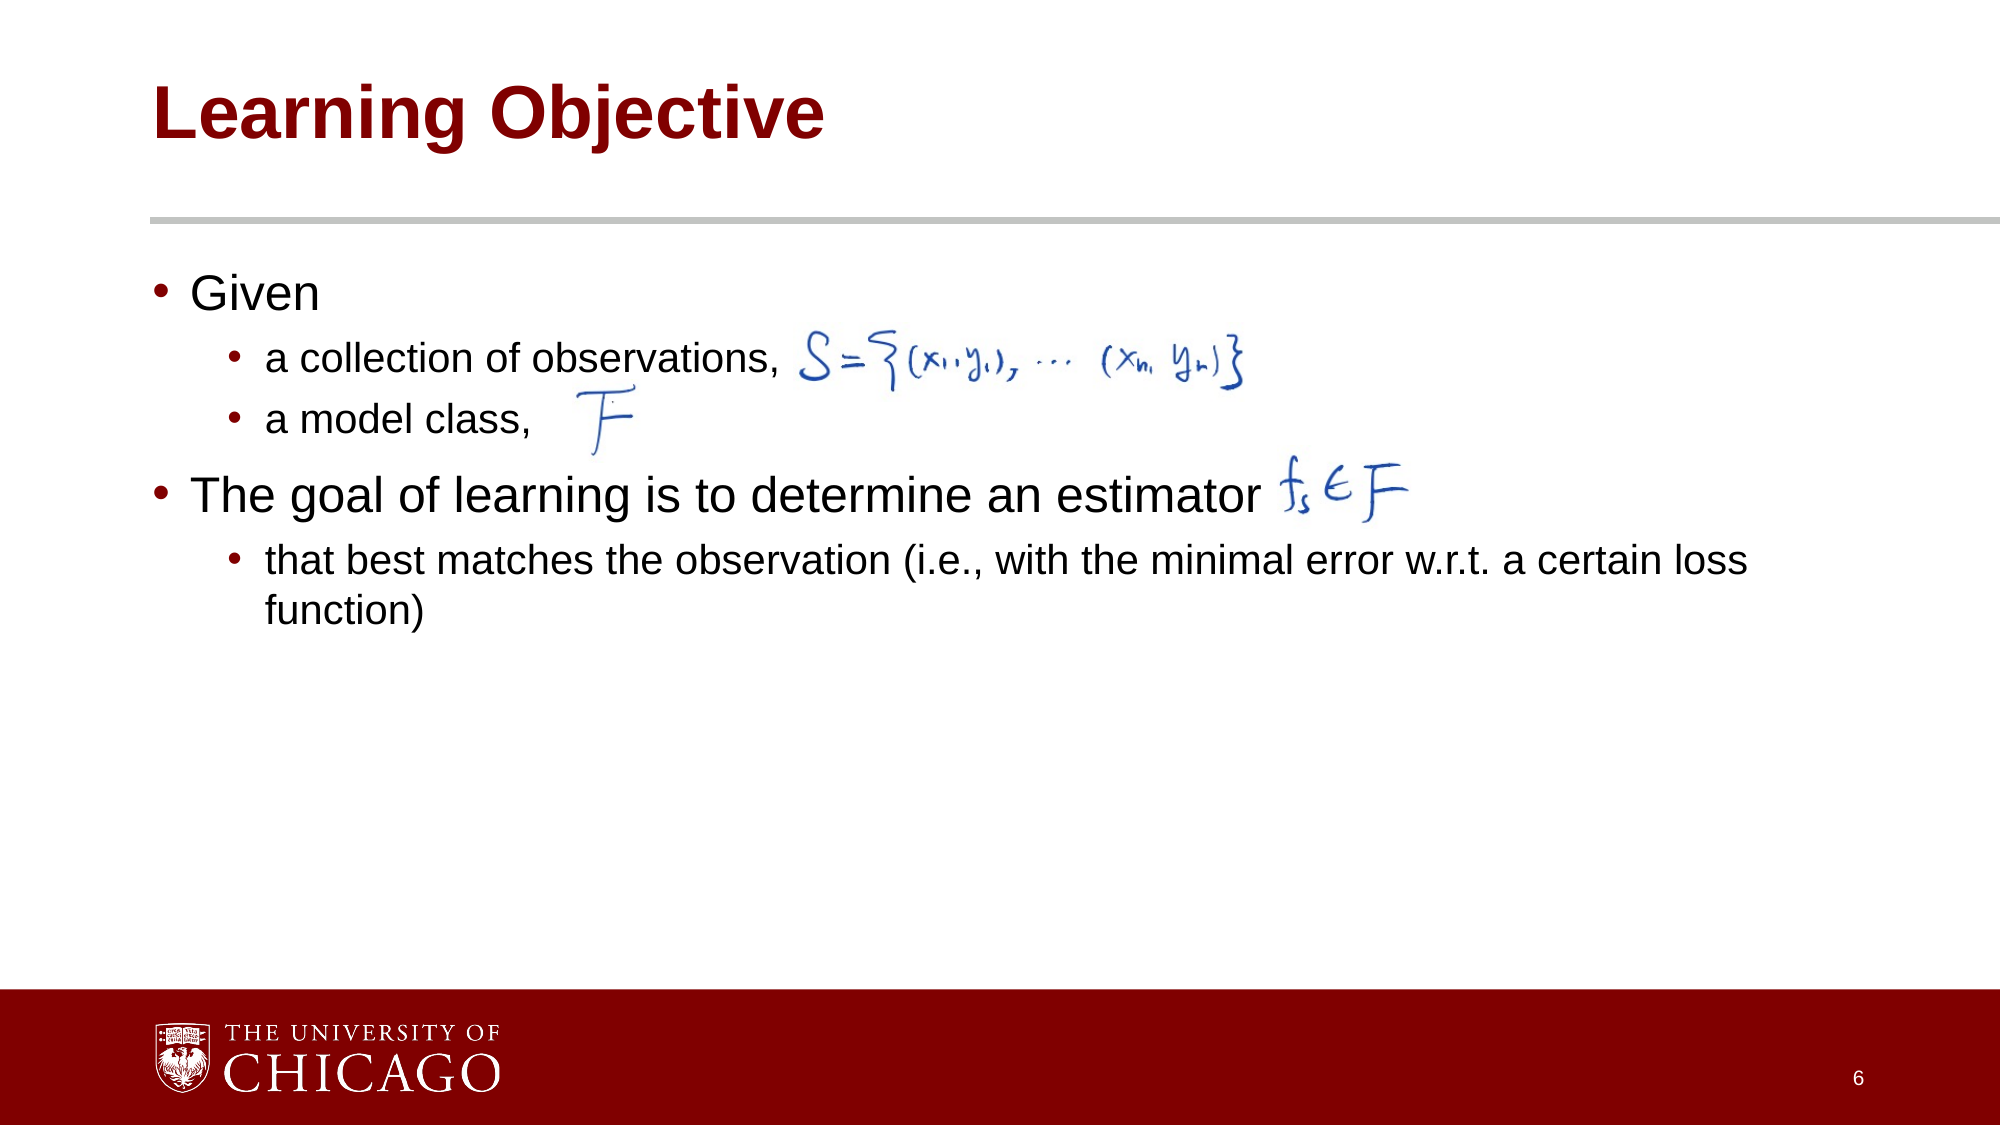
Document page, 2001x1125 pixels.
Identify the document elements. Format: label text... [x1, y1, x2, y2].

slide_number 6 [1412, 1046, 1880, 1107]
picture [793, 322, 1256, 403]
picture [1277, 445, 1413, 529]
list Given a collection of observations, a model class, The goal of learning is to determine an estimator that best matches the observation (i.e., with the minimal error w.r.t. a certain loss function) [137, 253, 1863, 936]
picture [572, 379, 650, 463]
title Learning Objective [137, 0, 1863, 218]
